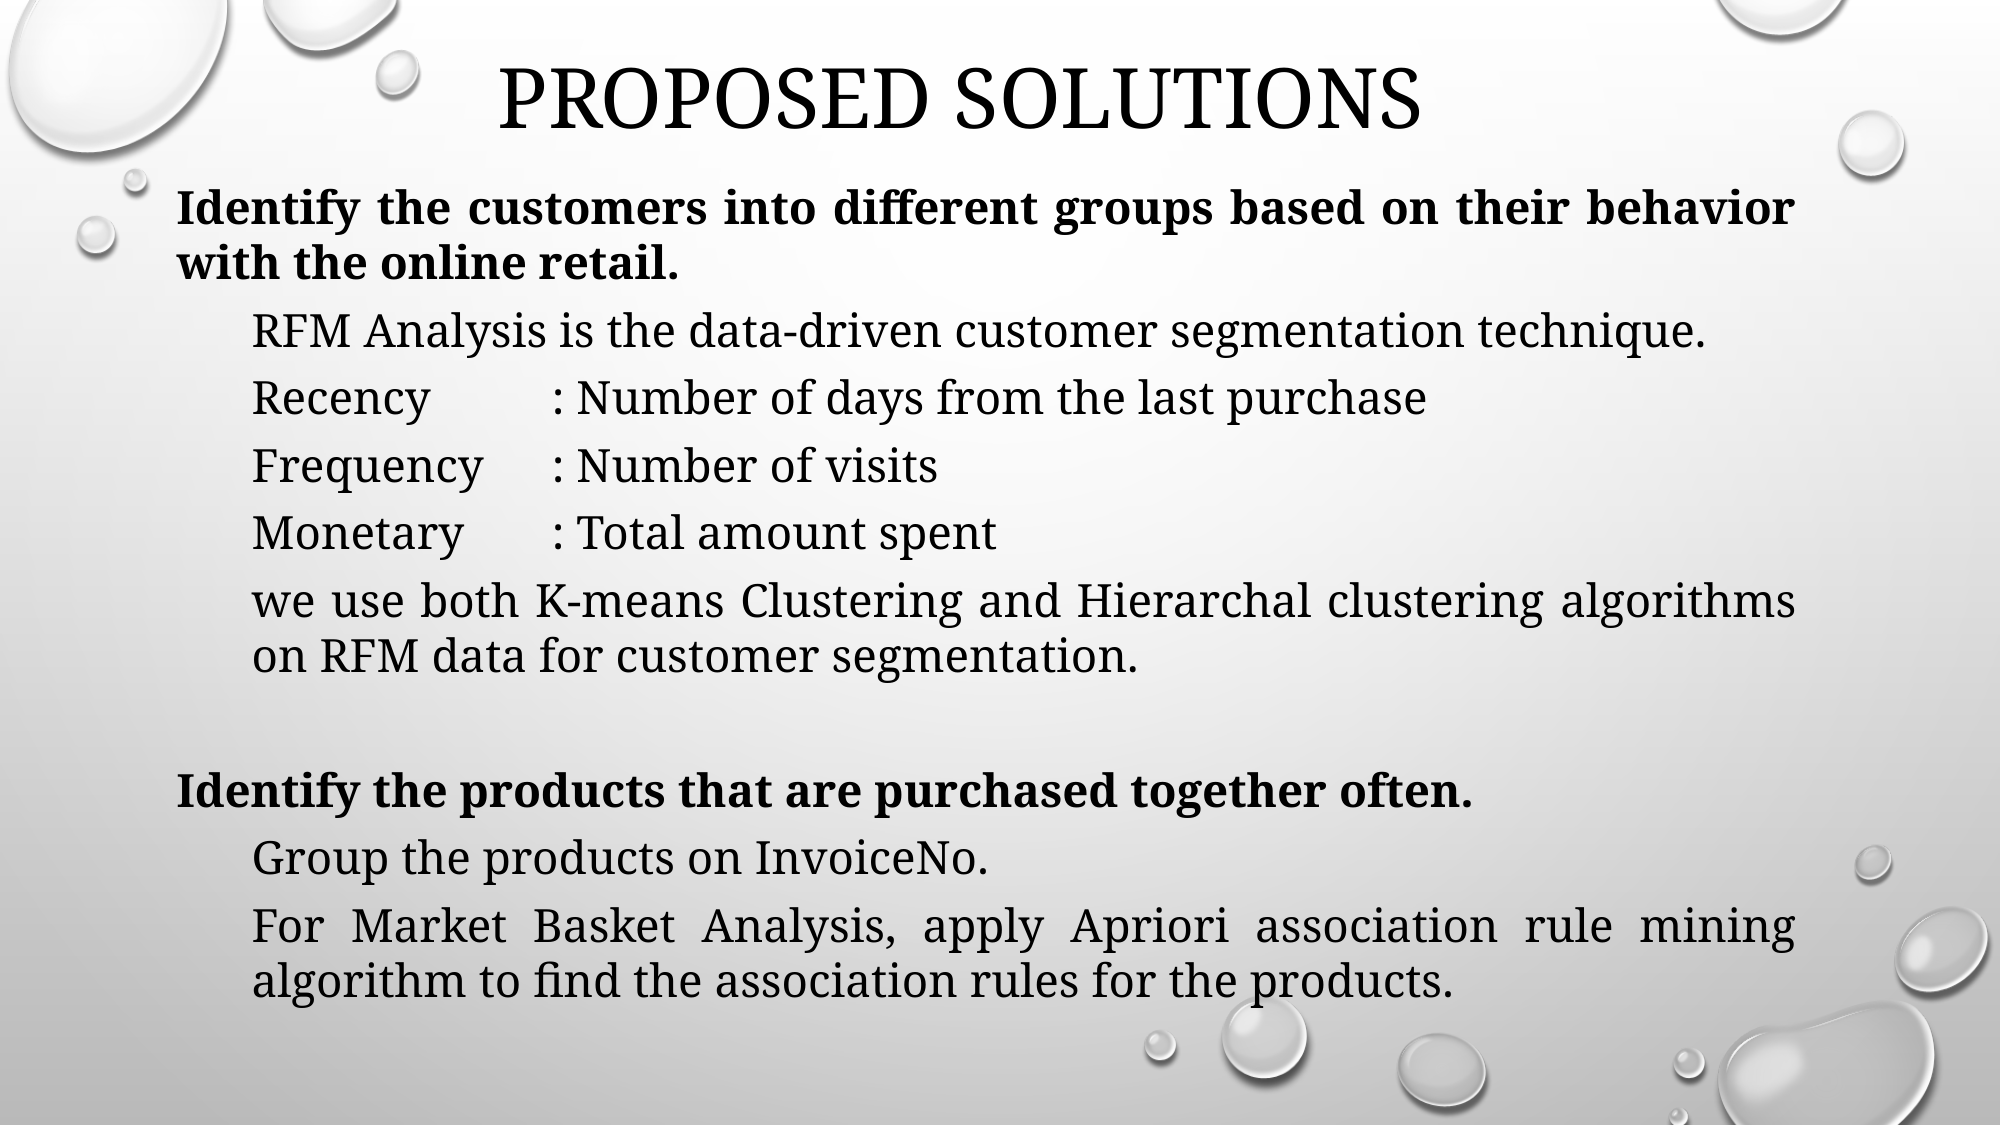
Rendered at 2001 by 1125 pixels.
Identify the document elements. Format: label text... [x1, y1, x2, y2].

picture [0, 0, 2000, 1125]
text_box PROPOSED SOLUTIONS [111, 45, 1812, 159]
text_box Identify the customers into different groups based on their behavior with the online retail. RFM Analysis is the data-driven customer segmentation technique. Recency : Number of days from the last purchase Frequency : Number of visits Monetary : Total amount spent we use both K-means Clustering and Hierarchal clustering algorithms on RFM data for customer segmentation. Identify the products that are purchased together often. Group the products on InvoiceNo. For Market Basket Analysis, apply Apriori association rule mining algorithm to find the association rules for the products. [161, 171, 1812, 1014]
